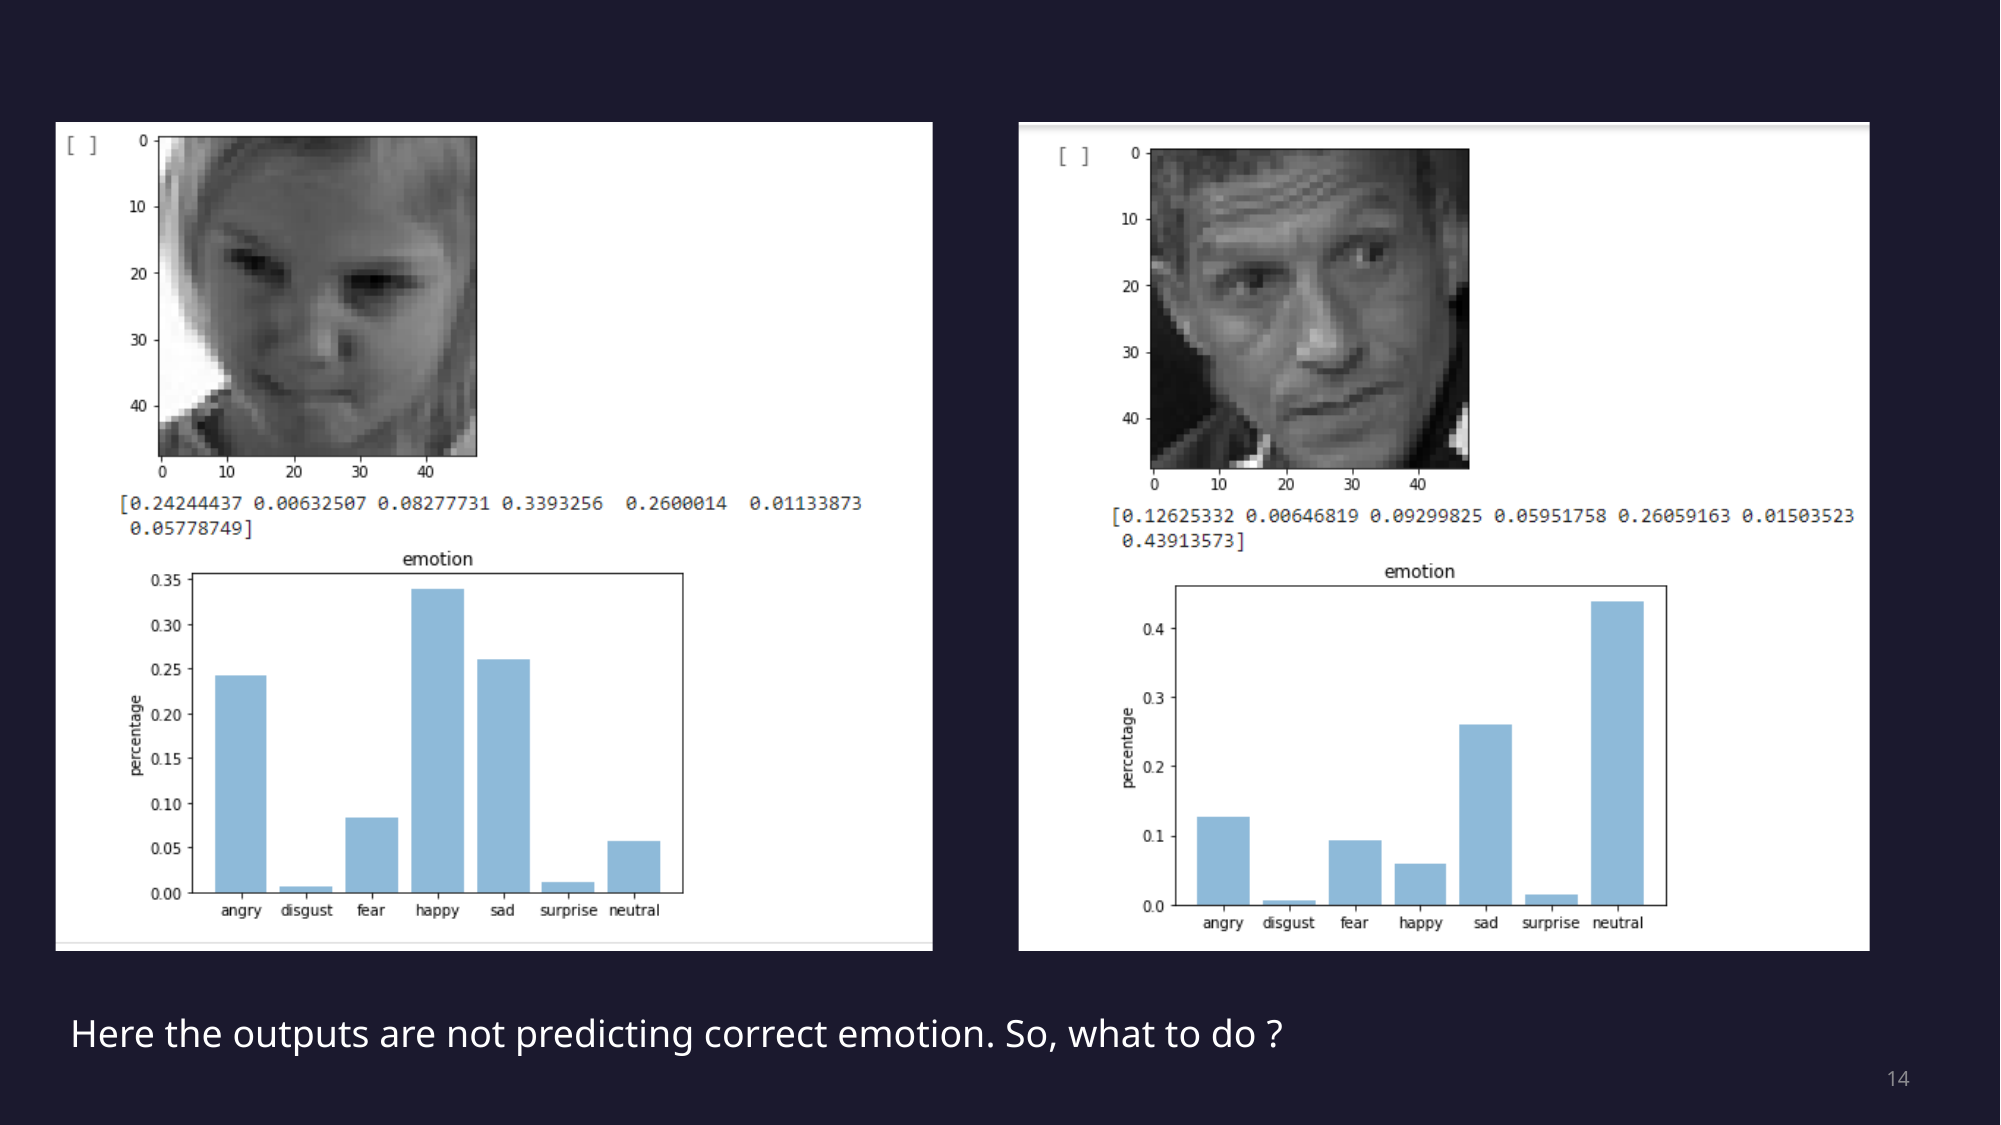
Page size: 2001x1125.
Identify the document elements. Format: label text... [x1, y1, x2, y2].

picture [55, 122, 933, 951]
text_box Here the outputs are not predicting correct emotion. So, what to do ? [55, 1002, 1833, 1063]
slide_number 14 [1632, 1067, 1910, 1093]
picture [1018, 122, 1870, 951]
